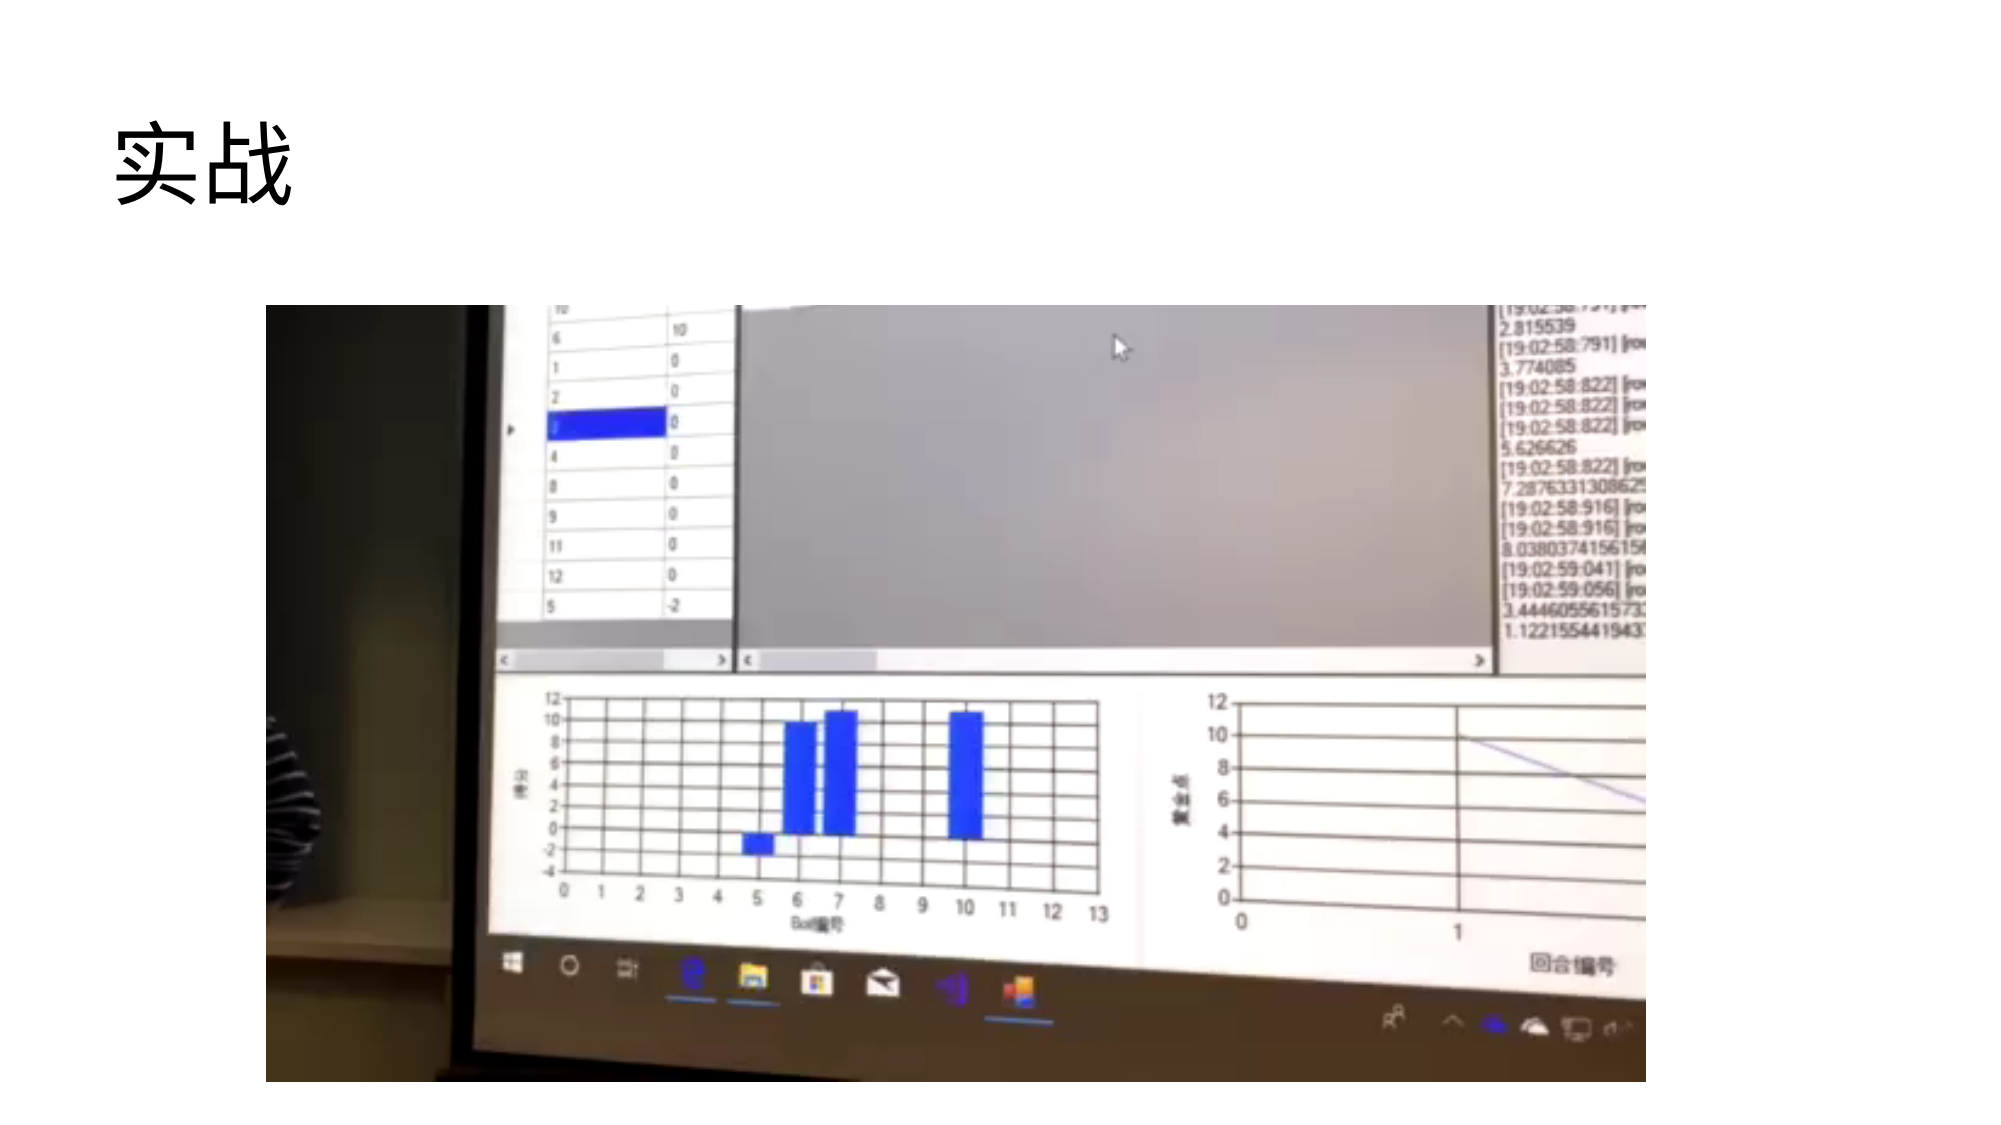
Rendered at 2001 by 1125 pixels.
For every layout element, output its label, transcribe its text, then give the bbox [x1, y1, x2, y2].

title 实战 [95, 59, 1905, 278]
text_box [265, 304, 1647, 1083]
